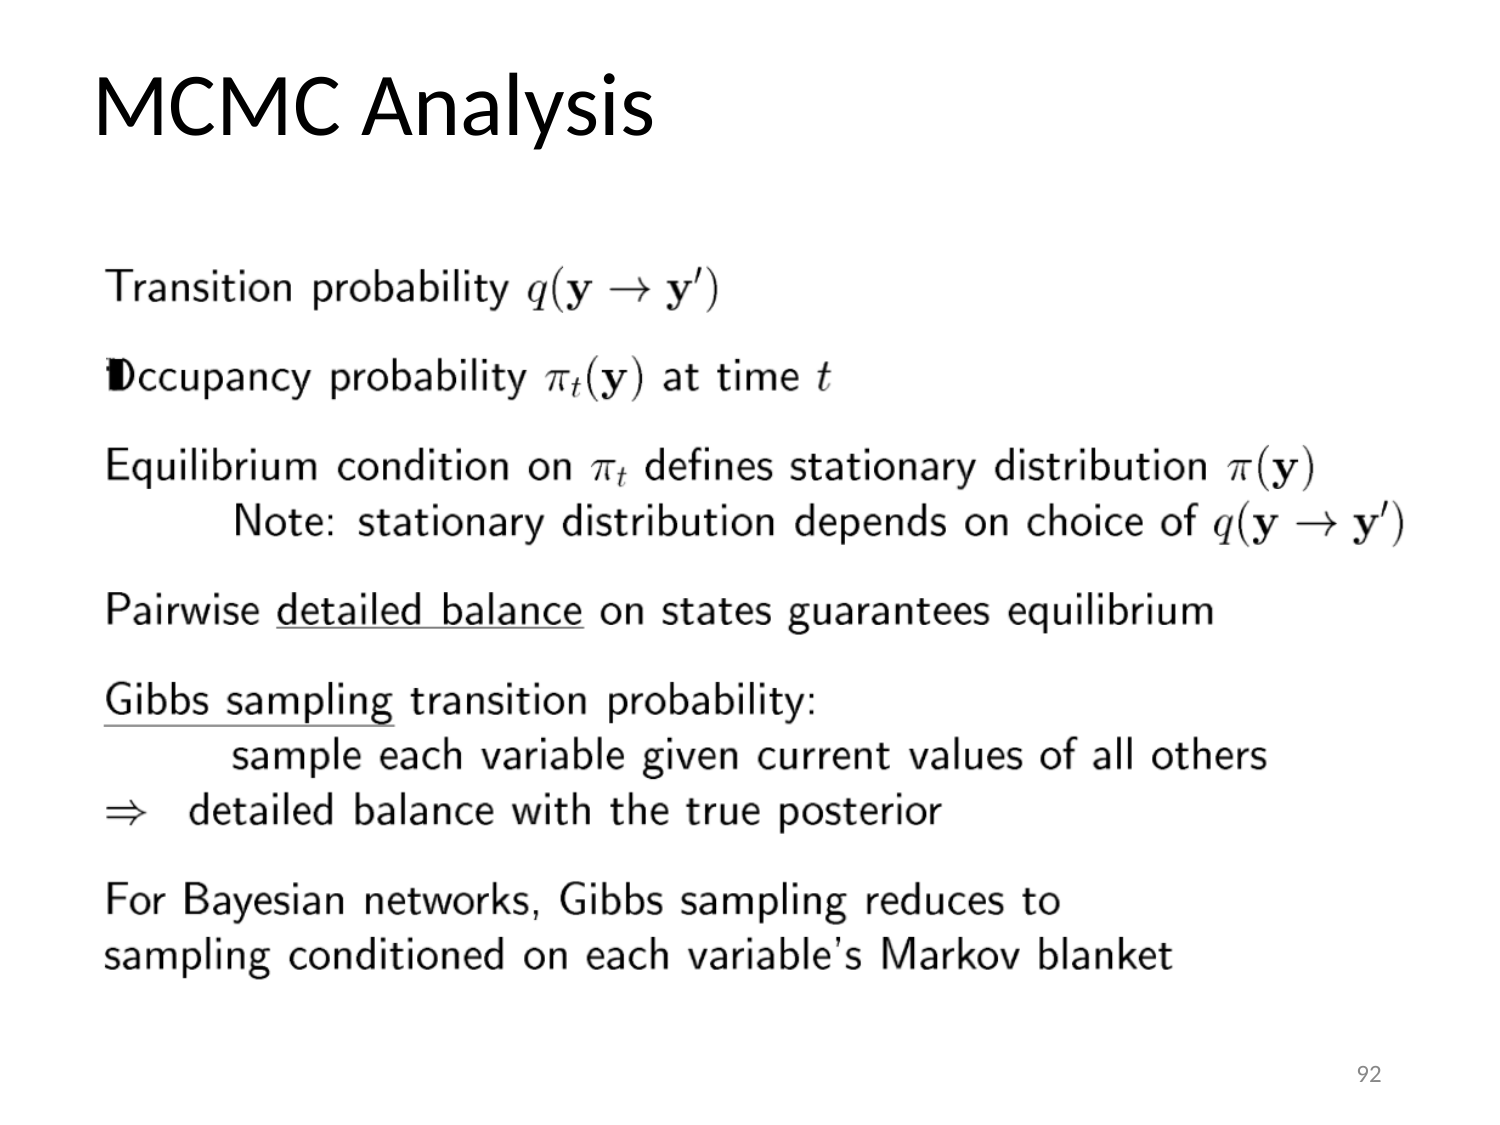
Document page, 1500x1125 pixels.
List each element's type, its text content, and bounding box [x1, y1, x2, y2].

picture [99, 262, 1410, 989]
title MCMC Analysis [77, 50, 1450, 163]
slide_number ‹#› [1059, 1042, 1397, 1103]
